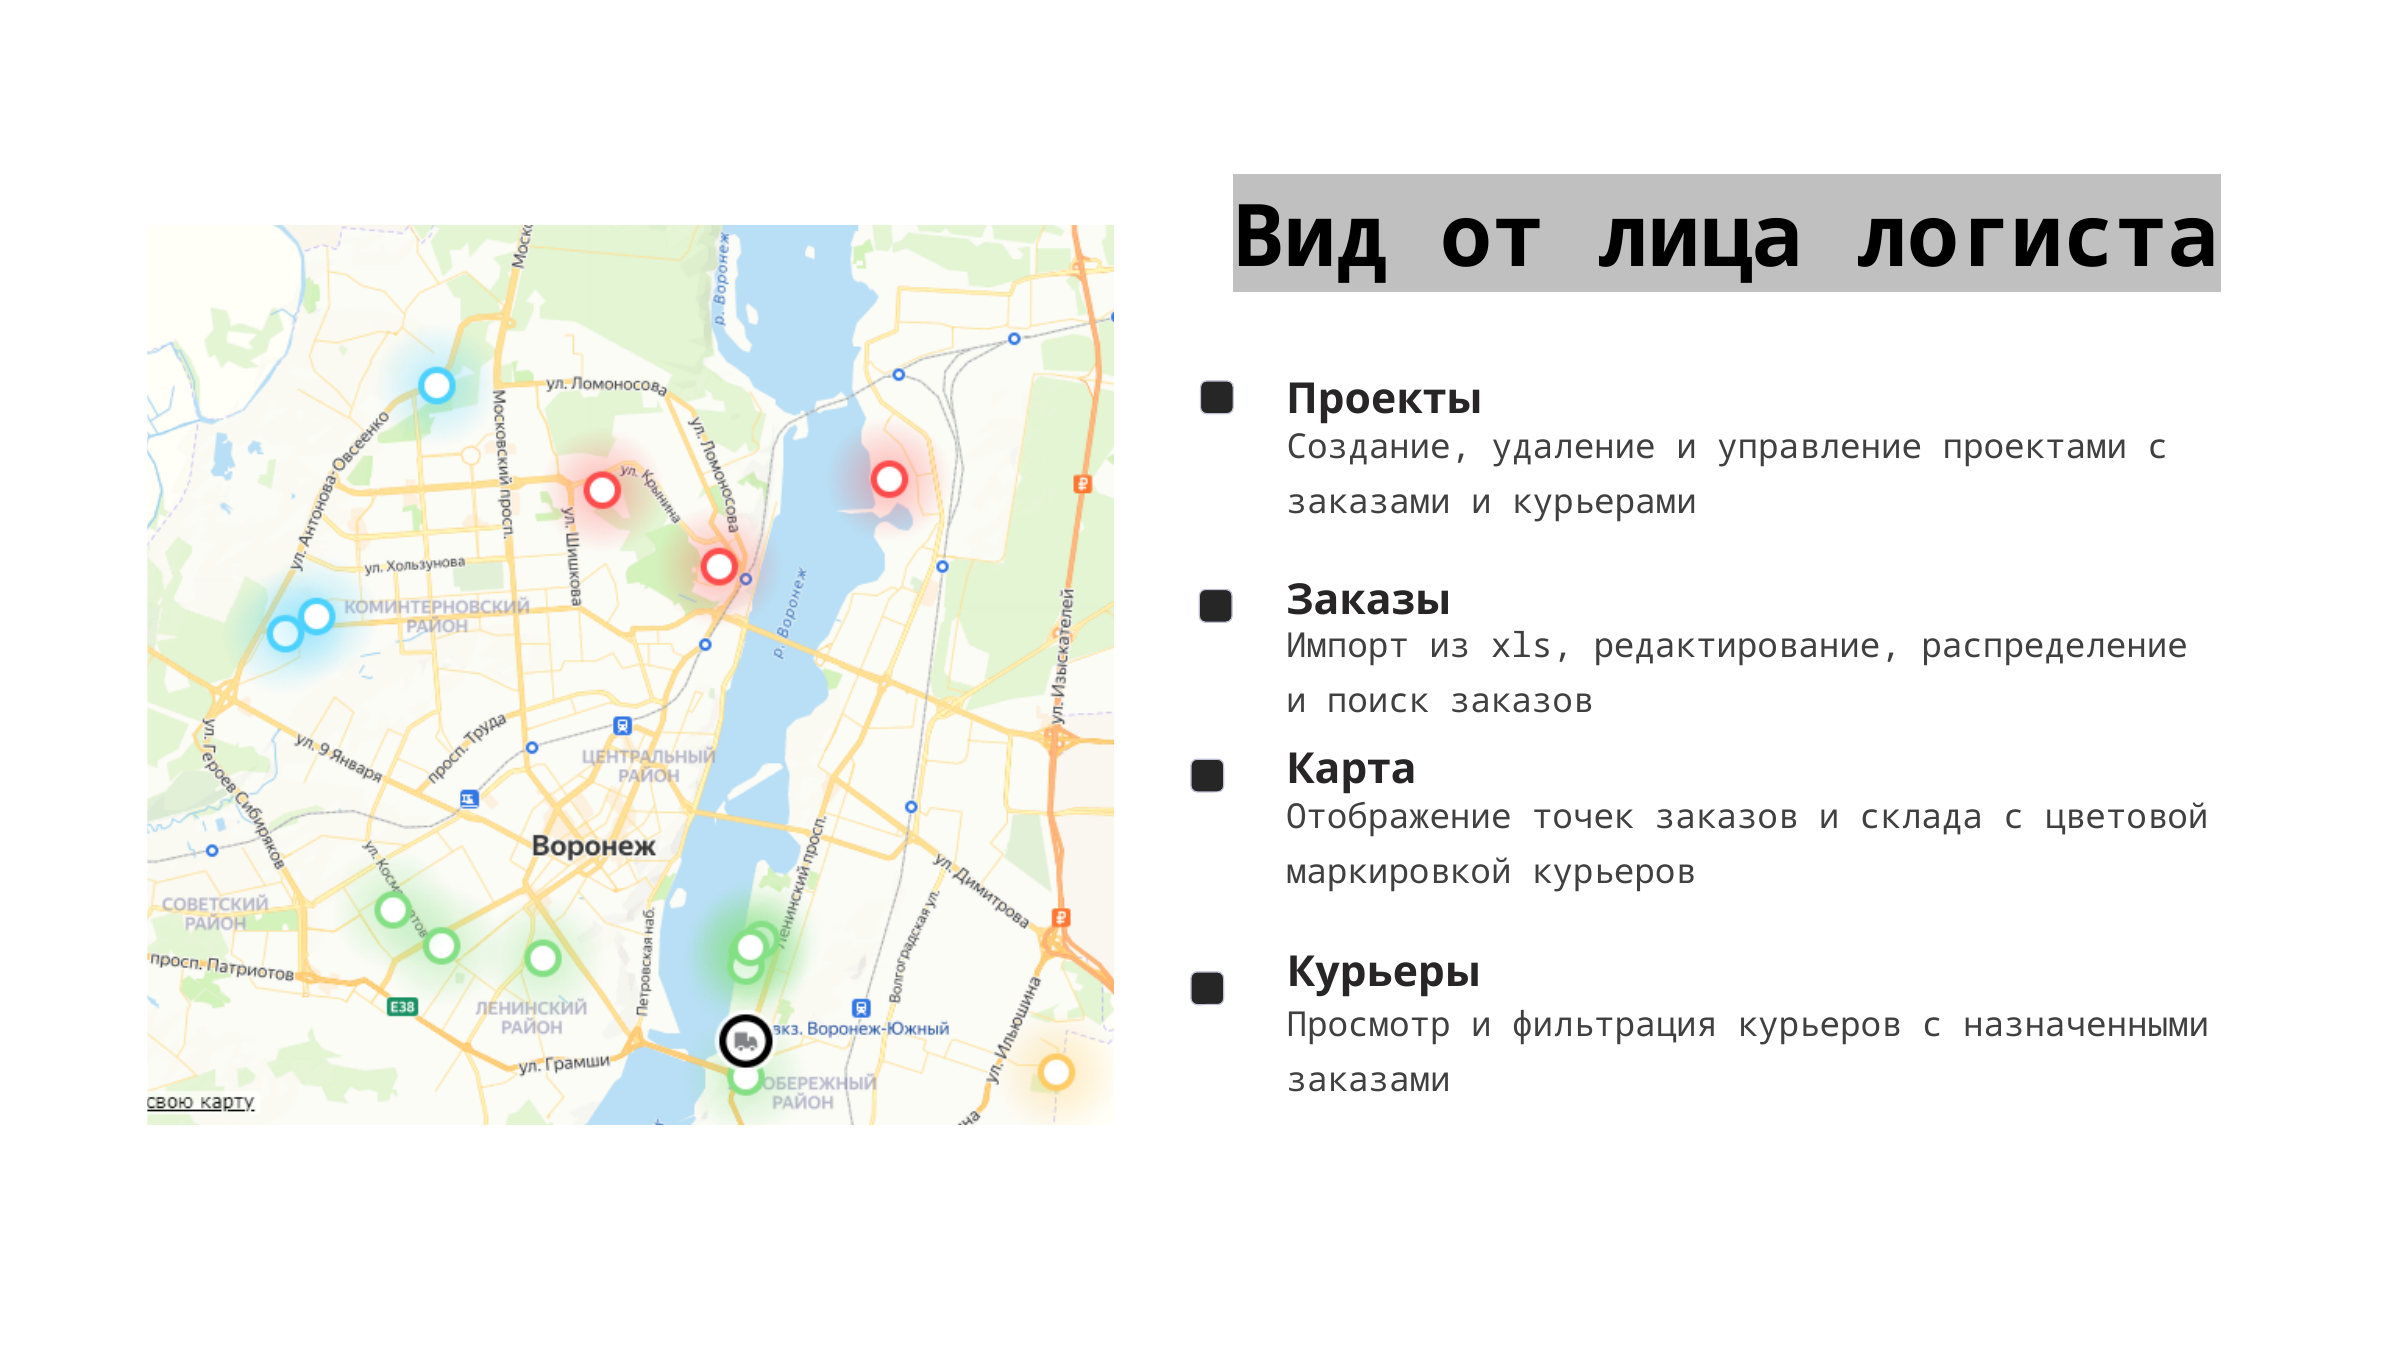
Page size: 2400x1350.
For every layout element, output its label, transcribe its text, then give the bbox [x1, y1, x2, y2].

text_box Создание, удаление и управление проектами с заказами и курьерами [1286, 410, 2336, 522]
text_box [1199, 589, 1233, 623]
text_box Импорт из xls, редактирование, распределение и поиск заказов [1286, 609, 2336, 665]
text_box Заказы [1286, 569, 1720, 609]
text_box [1190, 971, 1224, 1005]
text_box Курьеры [1286, 940, 1721, 988]
text_box Вид от лица логиста [1232, 174, 2205, 284]
picture [147, 225, 1114, 1125]
text_box Просмотр и фильтрация курьеров с назначенными заказами [1286, 988, 2205, 1044]
text_box [1200, 380, 1234, 414]
text_box Карта [1286, 737, 1720, 780]
text_box Проекты [1286, 368, 1720, 410]
text_box [1190, 759, 1224, 792]
text_box Отображение точек заказов и склада с цветовой маркировкой курьеров [1286, 780, 2351, 891]
